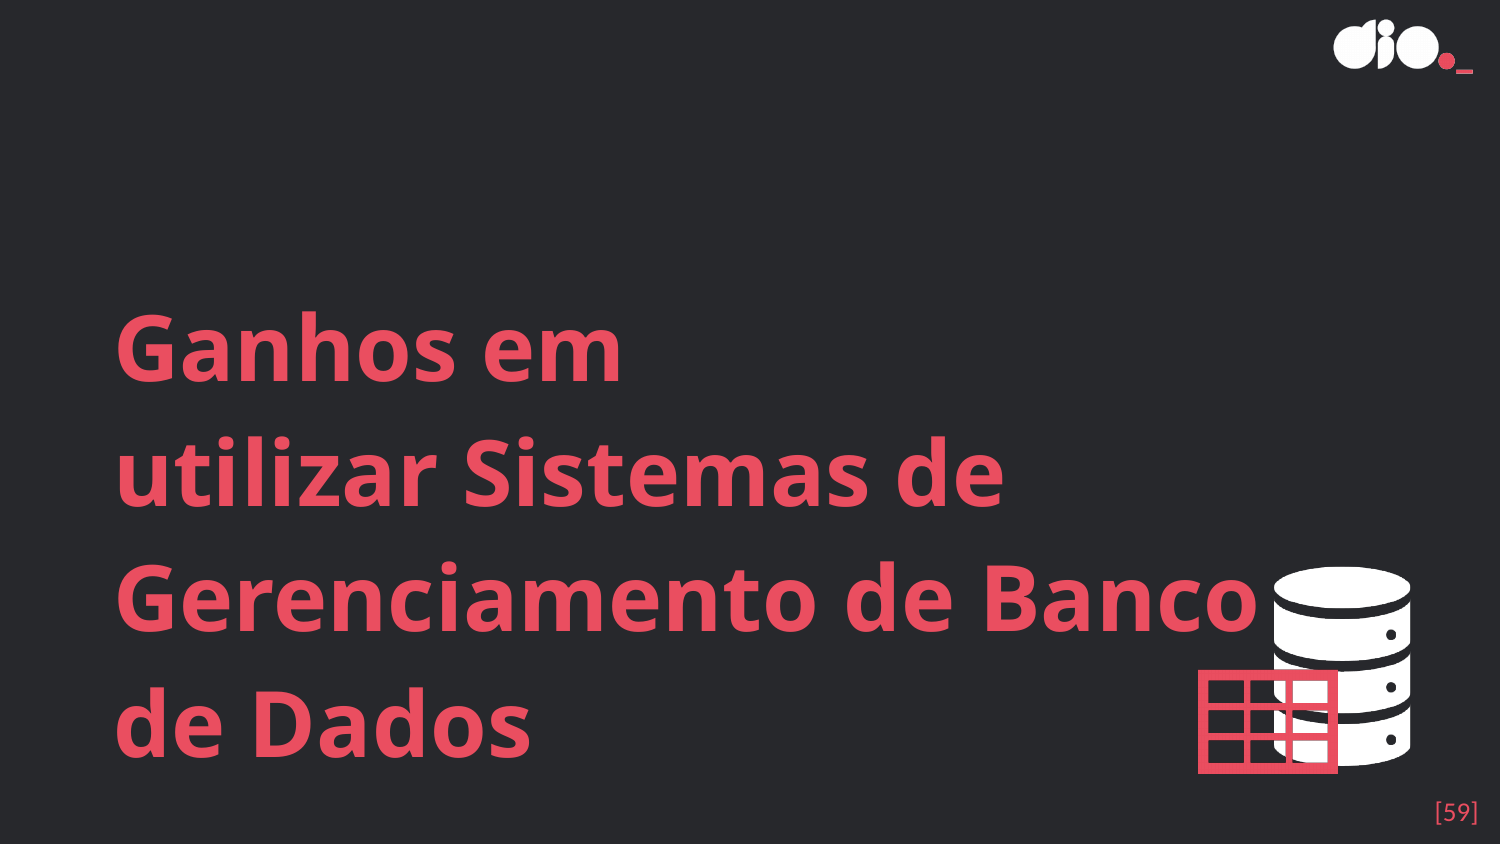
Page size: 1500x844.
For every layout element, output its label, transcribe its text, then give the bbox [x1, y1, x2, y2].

slide_number [59] [1403, 779, 1494, 844]
picture [1332, 19, 1474, 75]
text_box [1184, 540, 1459, 811]
text_box Ganhos em utilizar Sistemas de Gerenciamento de Banco de Dados [98, 259, 1373, 524]
